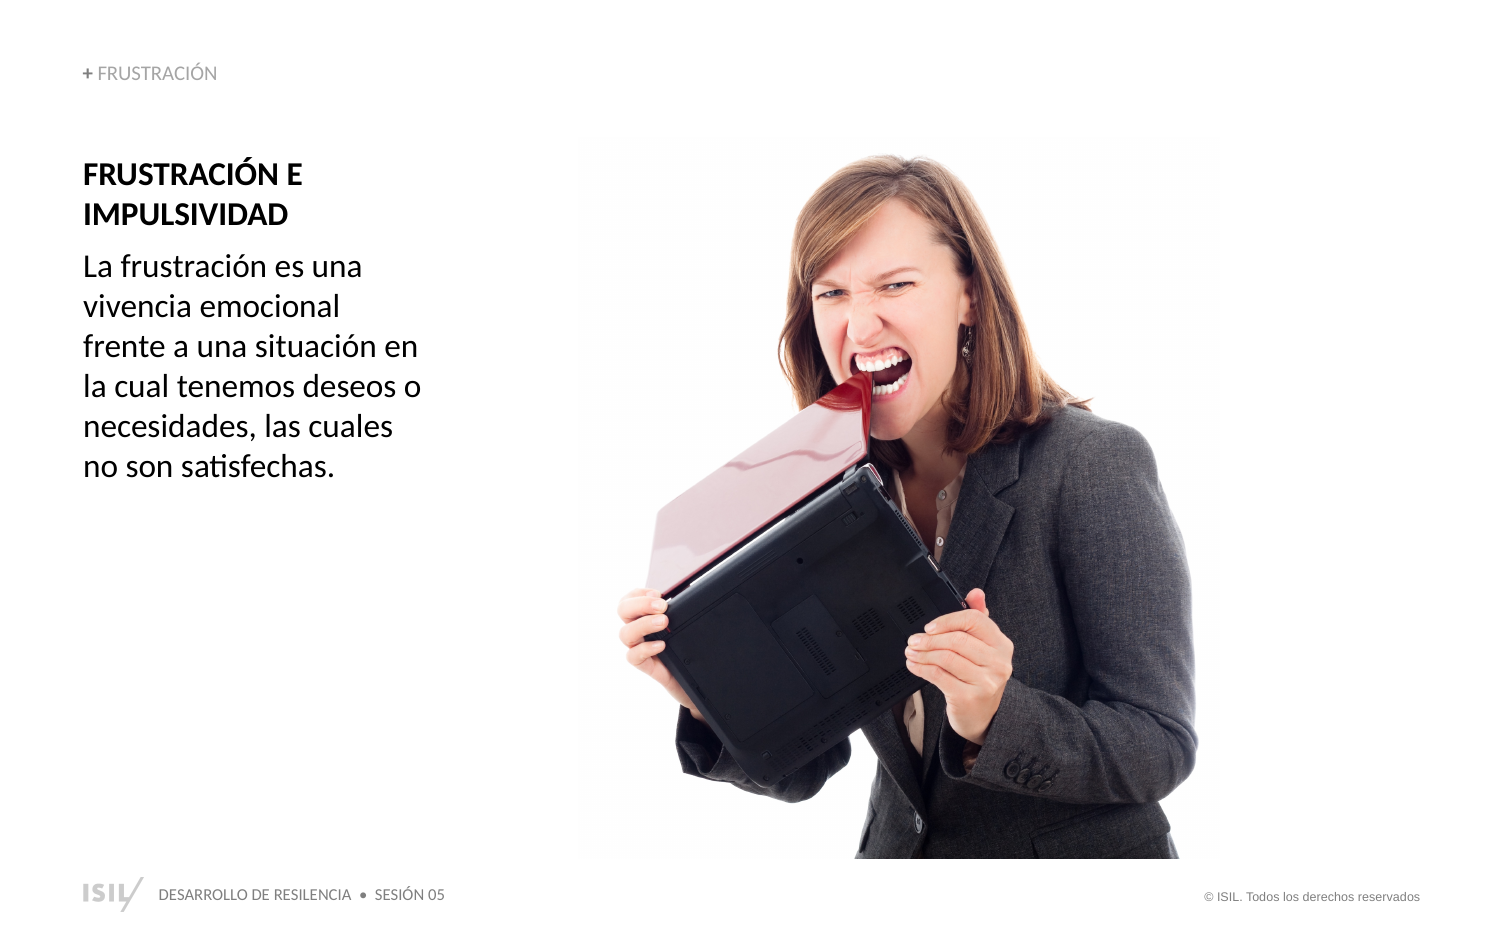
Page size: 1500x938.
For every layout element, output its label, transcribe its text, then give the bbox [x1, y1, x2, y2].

picture [578, 137, 1220, 859]
text_box + FRUSTRACIÓN [82, 61, 482, 85]
text_box FRUSTRACIÓN E IMPULSIVIDAD La frustración es una vivencia emocional frente a una situación en la cual tenemos deseos o necesidades, las cuales no son satisfechas. [83, 152, 424, 484]
